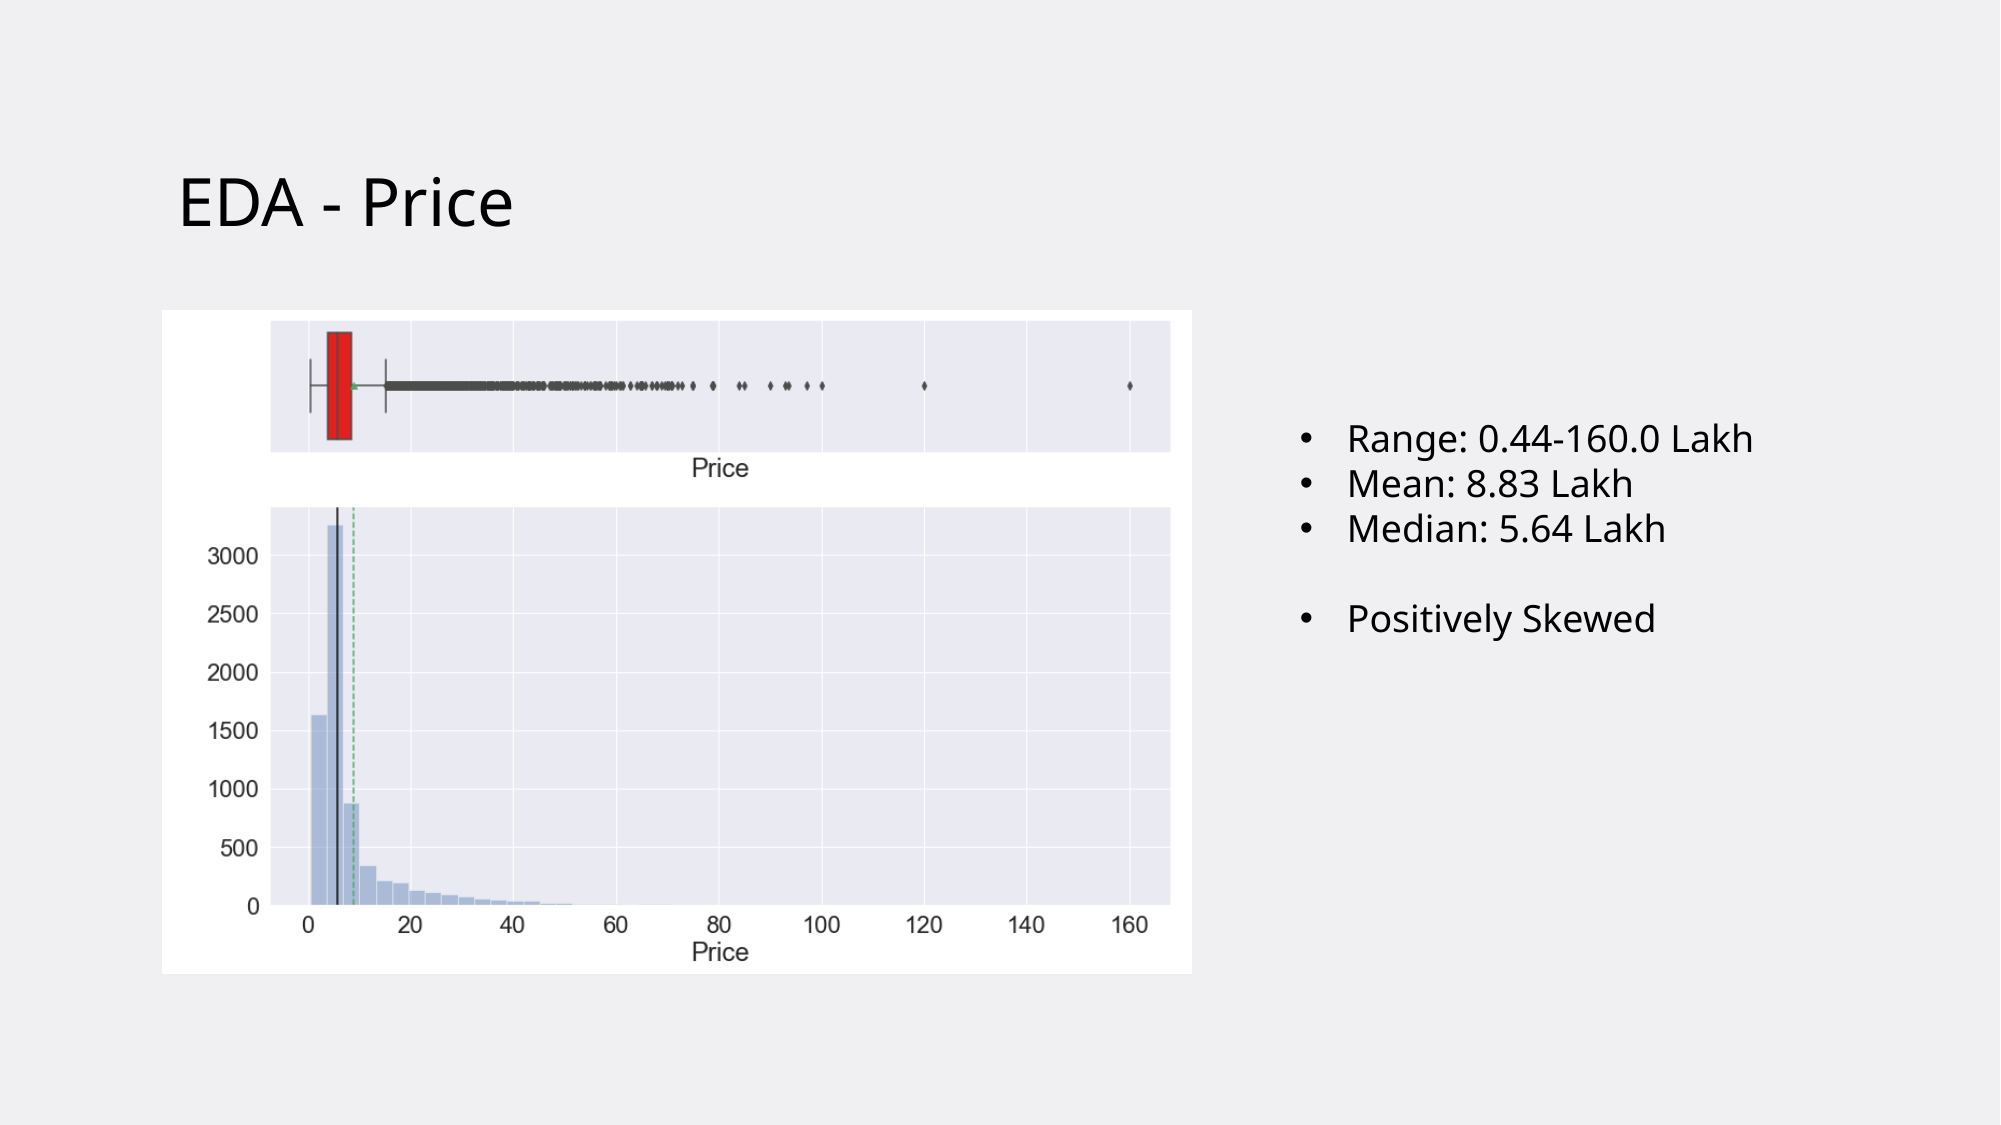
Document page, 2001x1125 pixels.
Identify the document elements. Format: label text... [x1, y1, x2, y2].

title EDA - Price [162, 64, 1838, 248]
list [162, 310, 1193, 975]
text_box Range: 0.44-160.0 Lakh Mean: 8.83 Lakh Median: 5.64 Lakh Positively Skewed [1285, 407, 1770, 648]
